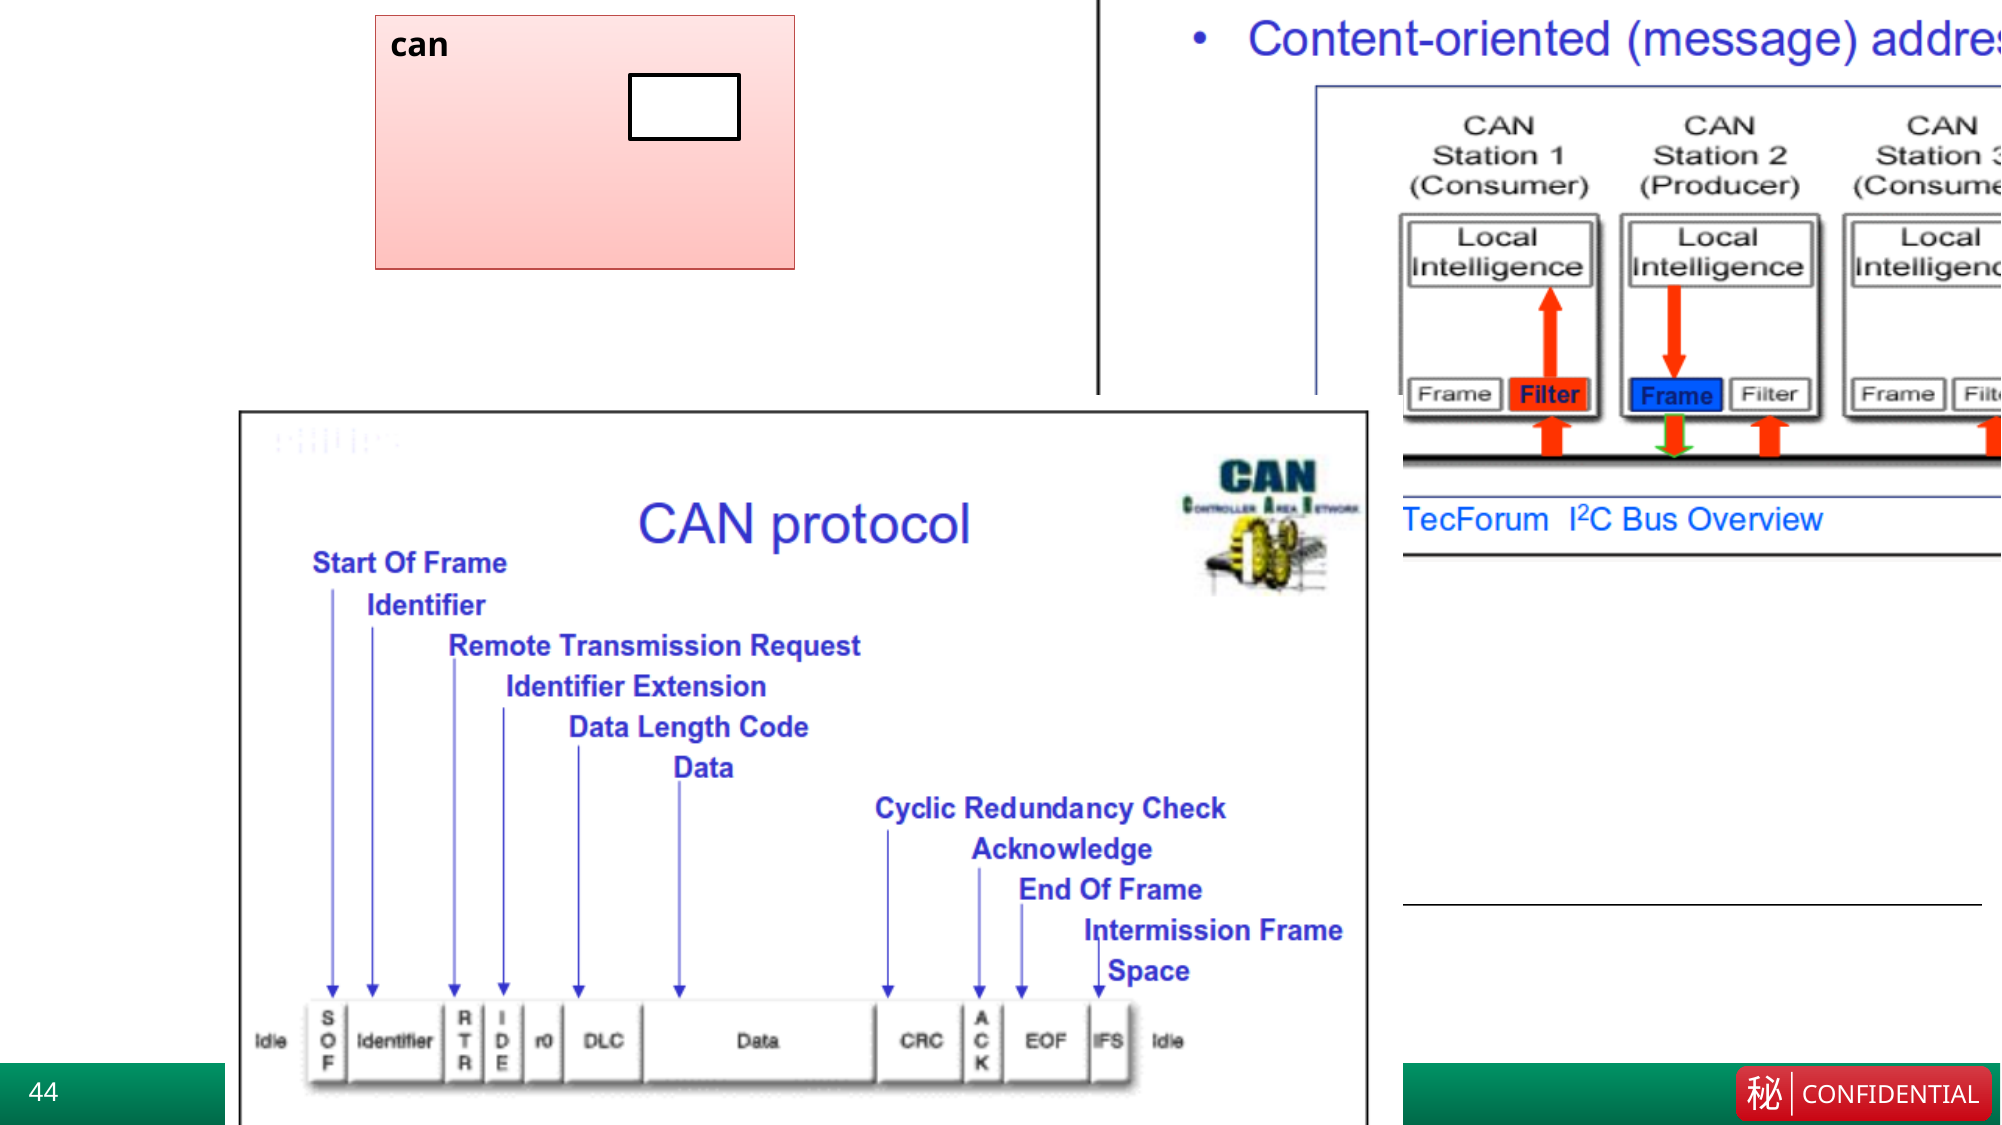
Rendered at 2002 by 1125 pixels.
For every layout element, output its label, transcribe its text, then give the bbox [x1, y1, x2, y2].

text_box [629, 74, 740, 140]
text_box can [375, 15, 795, 270]
picture [224, 0, 2001, 1125]
text_box 1 [3, 1071, 75, 1110]
